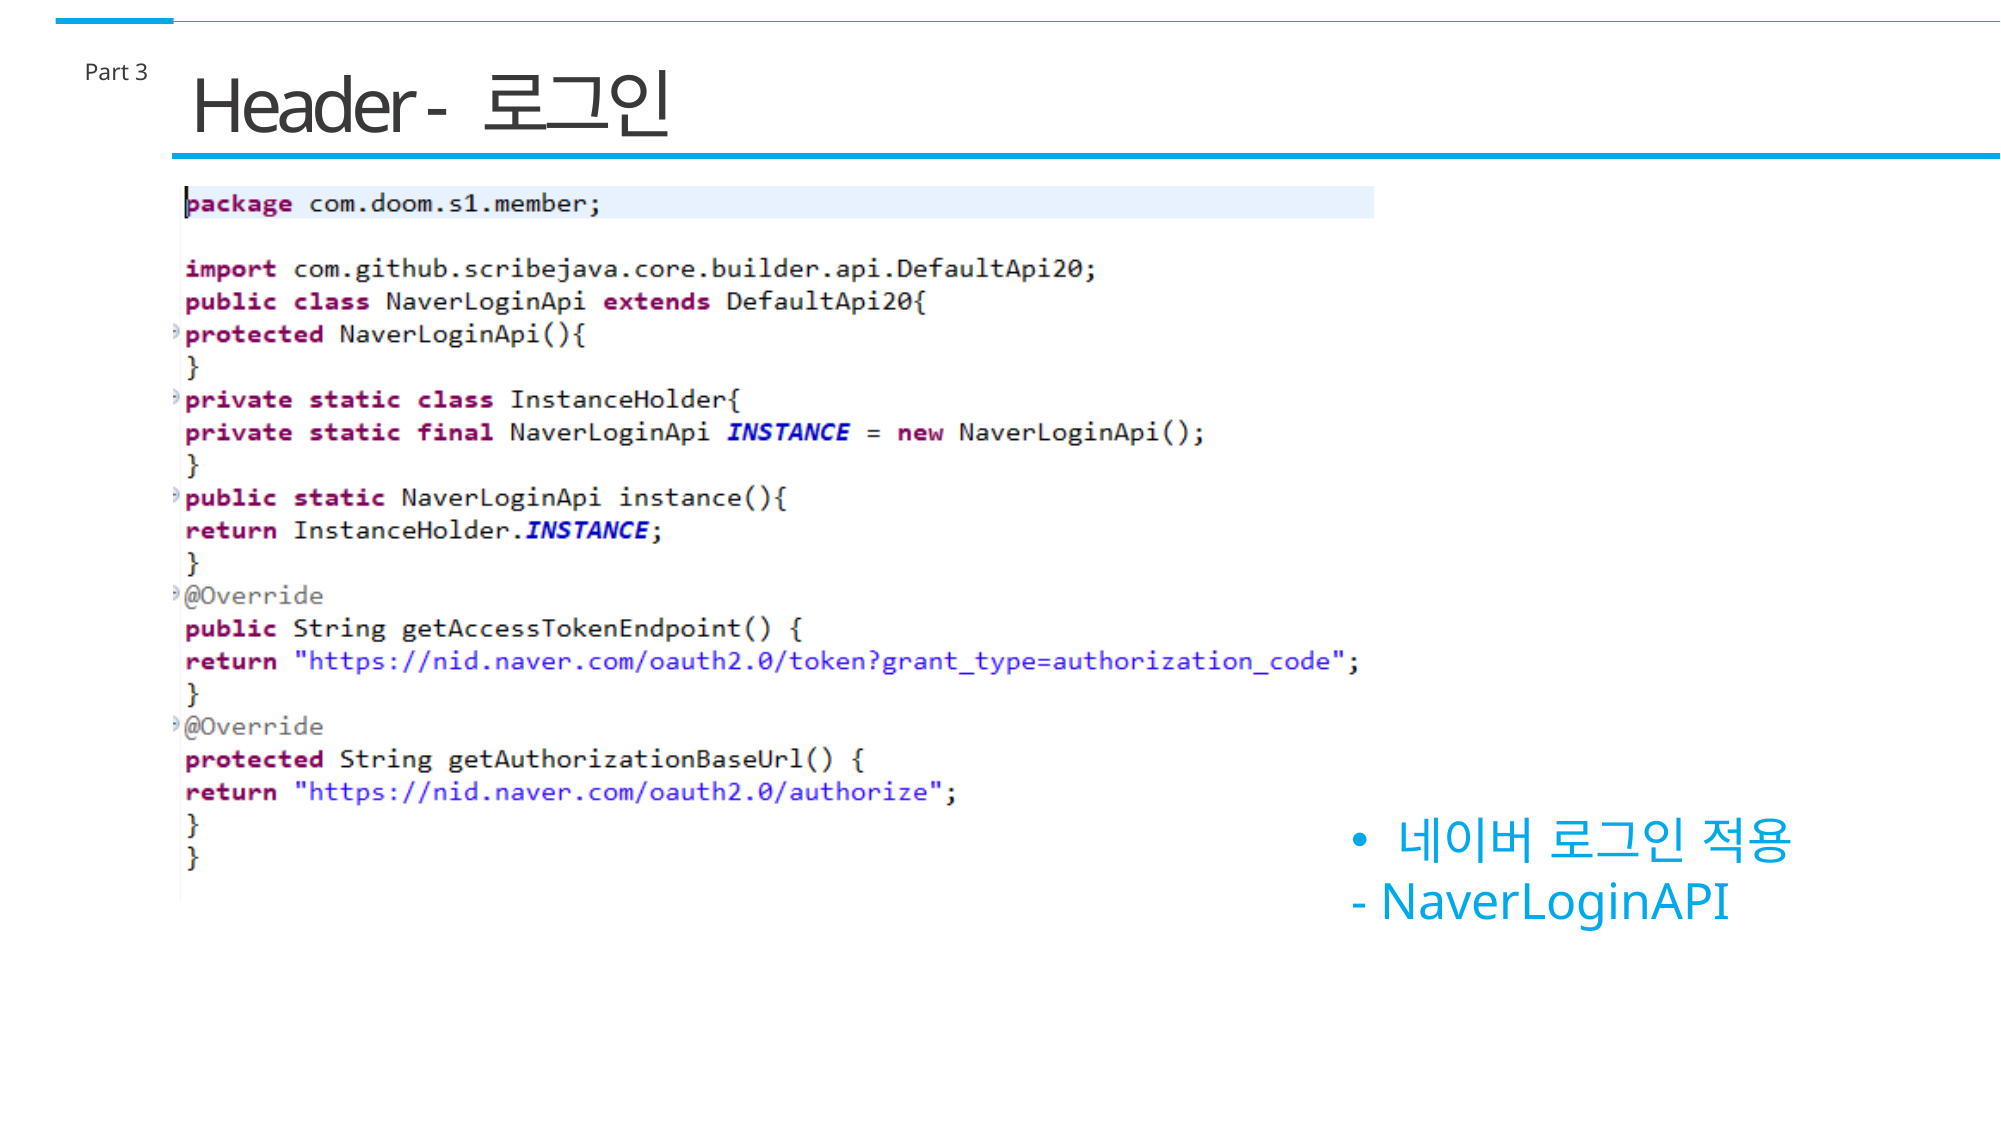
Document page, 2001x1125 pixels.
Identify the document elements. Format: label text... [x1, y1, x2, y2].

text_box Header - 로그인 [175, 50, 691, 155]
text_box Part 3 [69, 50, 164, 93]
text_box [54, 17, 175, 25]
picture [173, 186, 1374, 902]
text_box 네이버 로그인 적용 - NaverLoginAPI [1336, 802, 1909, 937]
